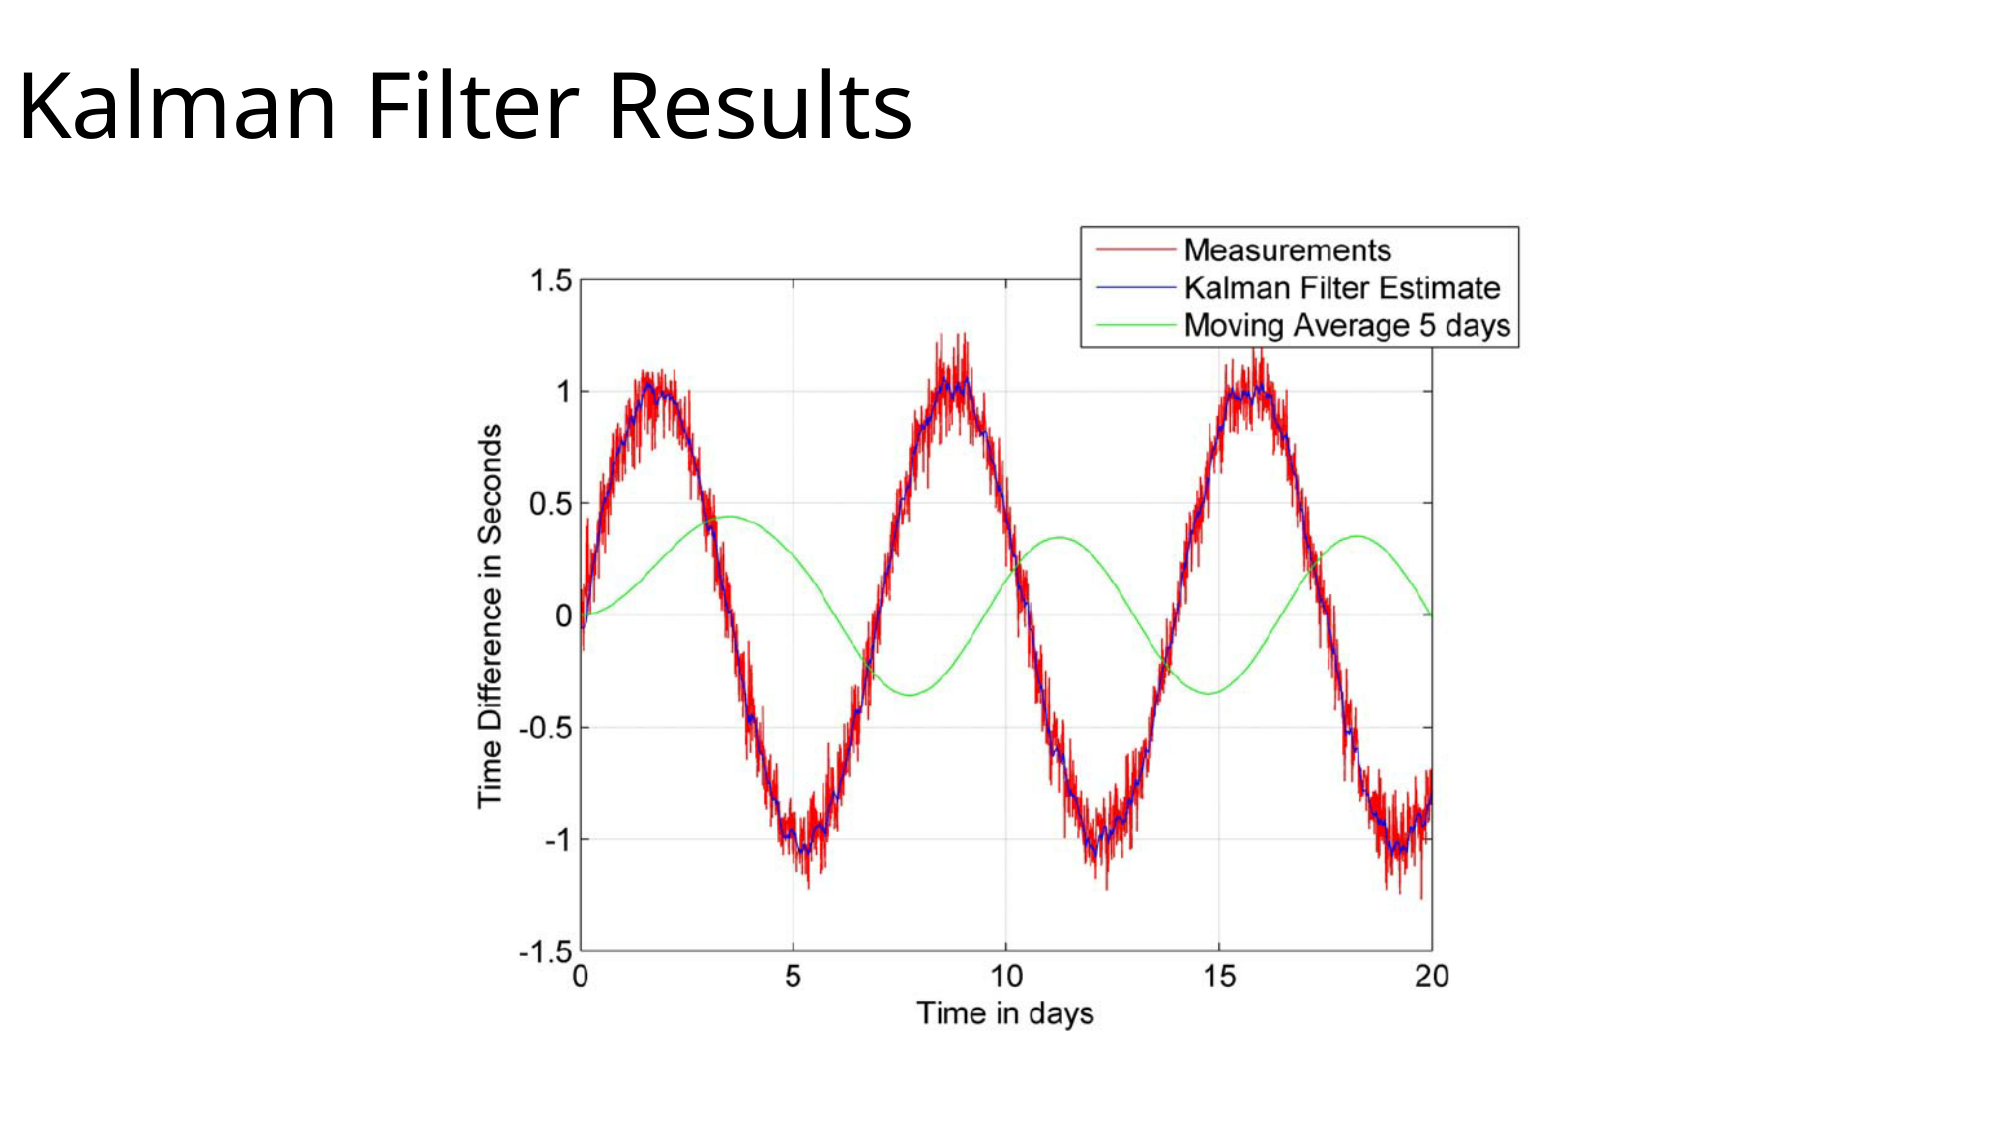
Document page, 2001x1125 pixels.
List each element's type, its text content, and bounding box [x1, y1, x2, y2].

picture [436, 217, 1535, 1040]
title Kalman Filter Results [0, 0, 1725, 218]
